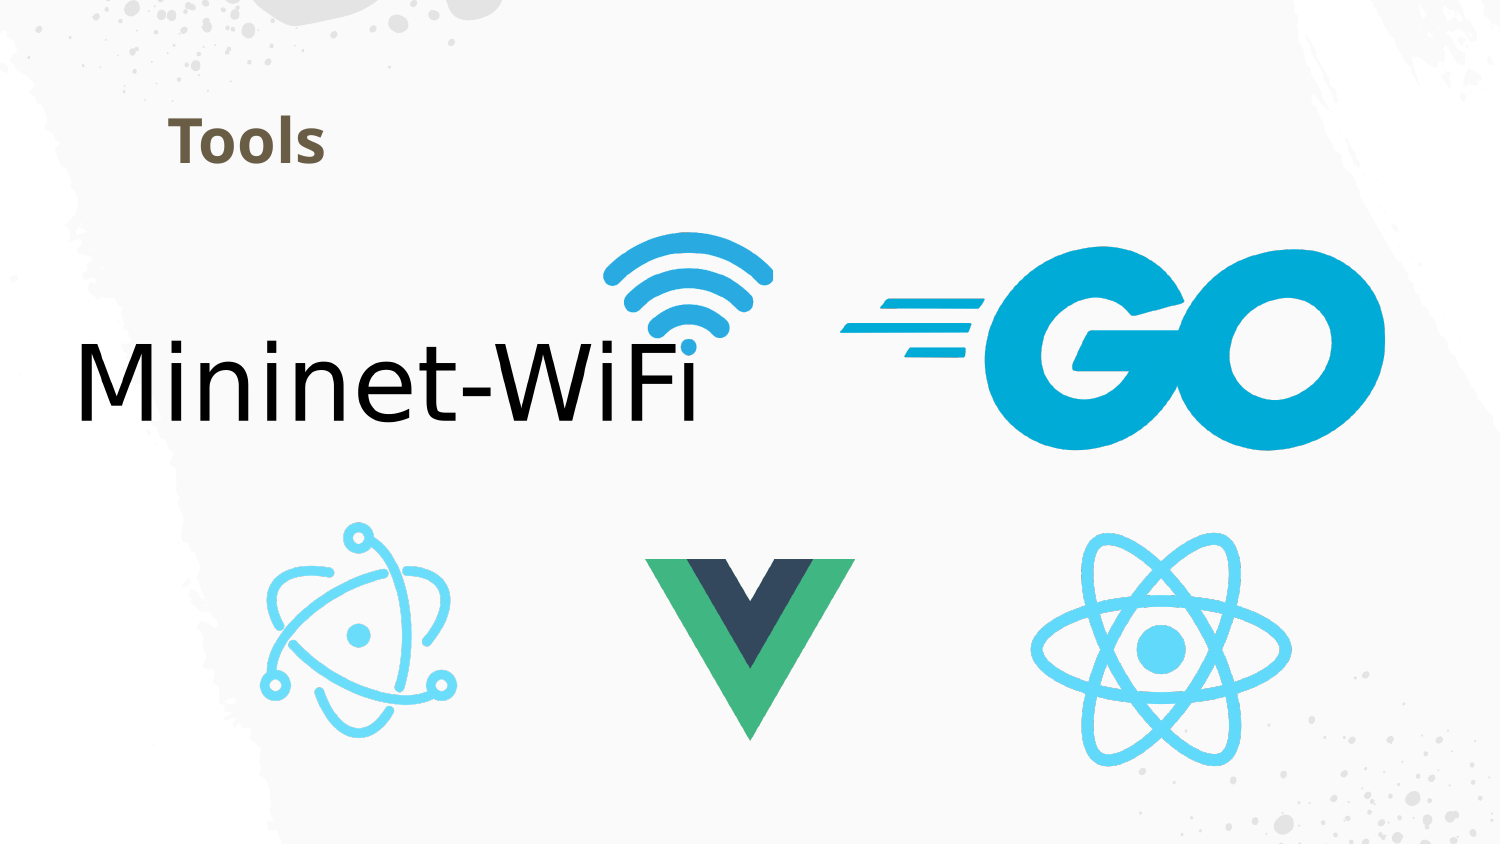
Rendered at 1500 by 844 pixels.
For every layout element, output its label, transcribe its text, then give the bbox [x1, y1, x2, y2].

picture [1084, 389, 1256, 451]
picture [1230, 298, 1331, 399]
picture [840, 246, 1092, 451]
title Tools [152, 85, 362, 178]
picture [154, 519, 564, 741]
picture [936, 491, 1385, 809]
picture [1278, 358, 1385, 451]
picture [81, 231, 774, 426]
picture [1042, 246, 1385, 399]
picture [644, 559, 856, 741]
